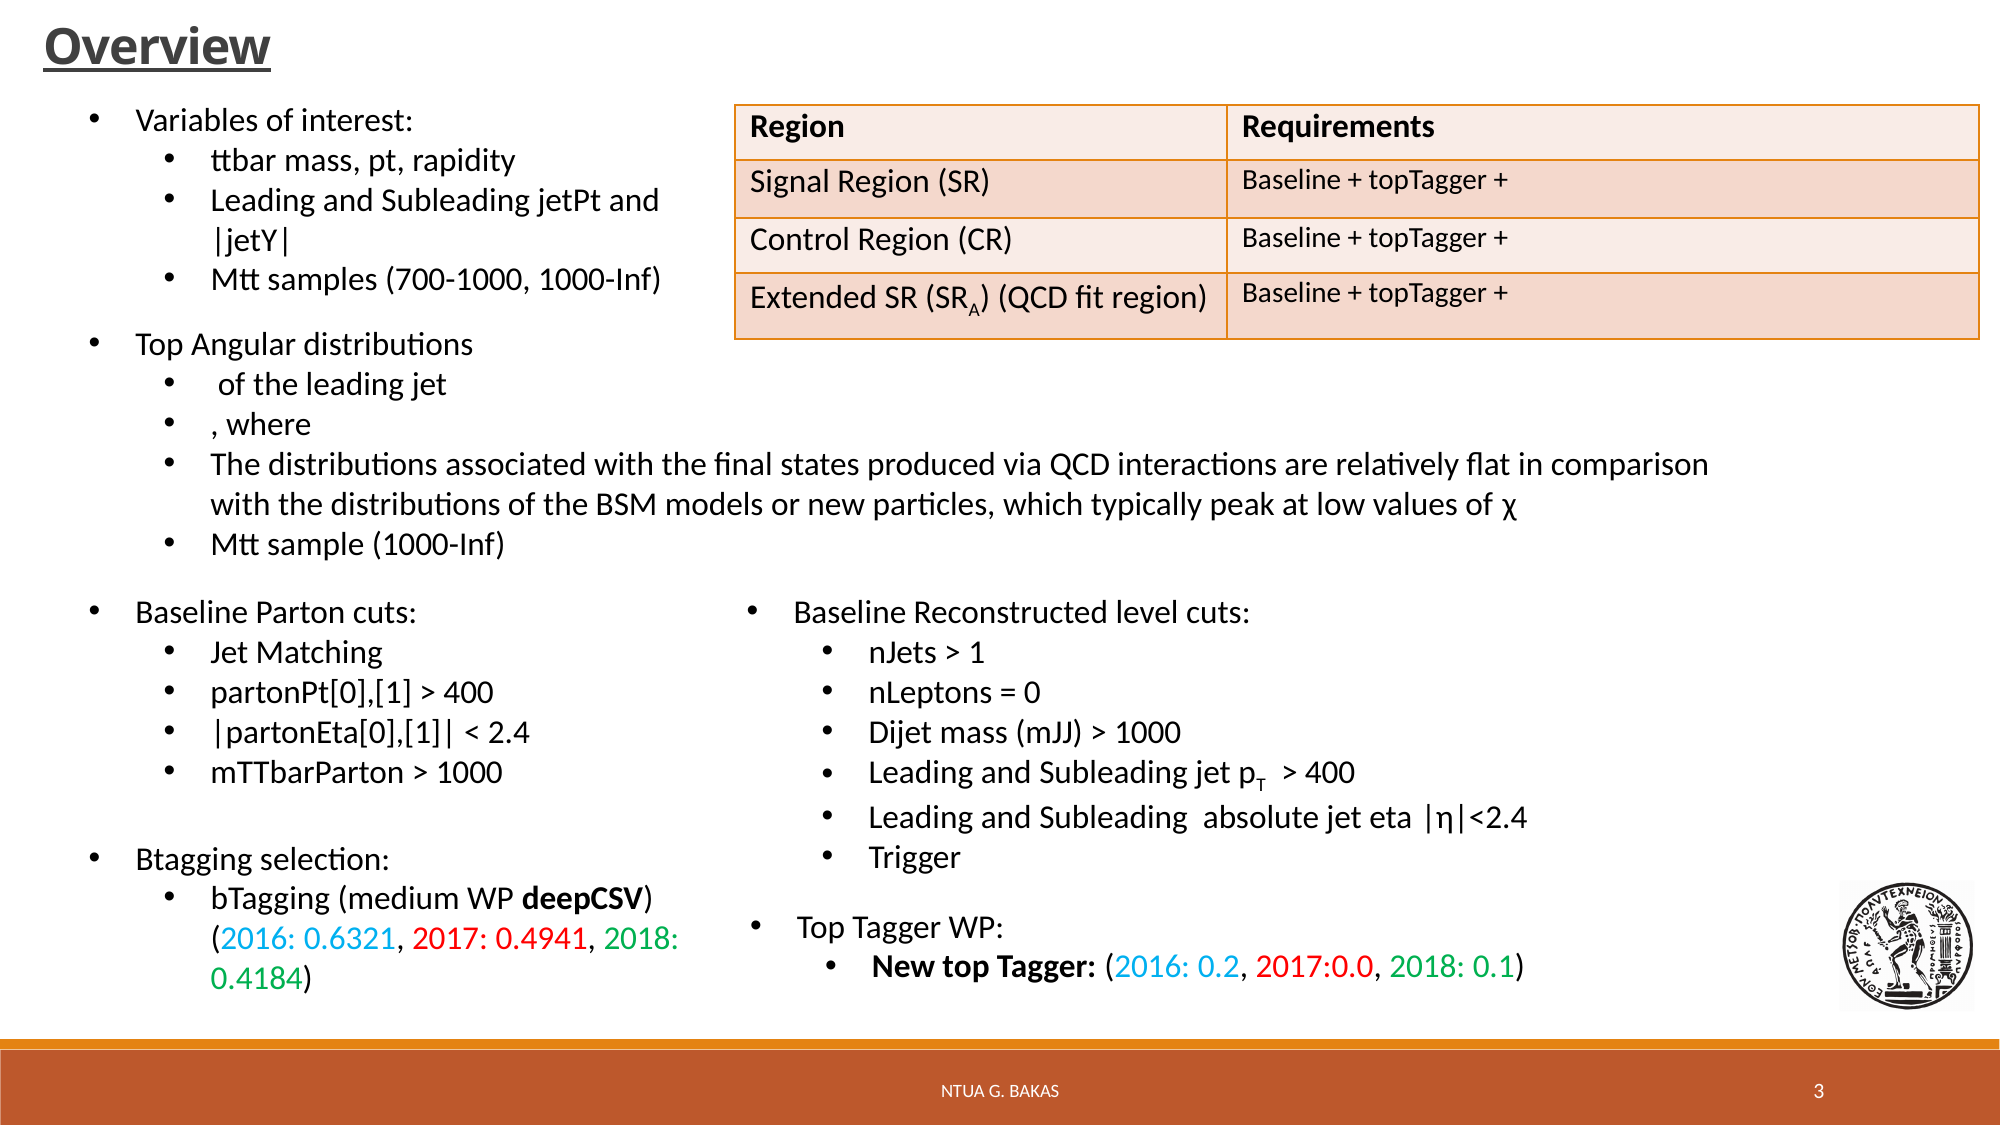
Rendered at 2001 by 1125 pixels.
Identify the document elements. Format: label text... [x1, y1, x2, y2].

slide_number 3 [1624, 1059, 1840, 1120]
text_box Variables of interest: ttbar mass, pt, rapidity Leading and Subleading jetPt and |jetY| Mtt samples (700-1000, 1000-Inf) [73, 90, 696, 305]
text_box Btagging selection: bTagging (medium WP deepCSV) (2016: 0.6321, 2017: 0.4941, 2018: 0.4184) [73, 829, 736, 1004]
text_box Baseline Reconstructed level cuts: nJets > 1 nLeptons = 0 Dijet mass (mJJ) > 1000 Leading and Subleading jet pT > 400 Leading and Subleading absolute jet eta |η|<2.4 Trigger [656, 582, 1732, 883]
footer NTUA G. Bakas [604, 1059, 1396, 1120]
text_box Baseline Parton cuts: Jet Matching partonPt[0],[1] > 400 |partonEta[0],[1]| < 2.4 mTTbarParton > 1000 [73, 582, 999, 798]
text_box Top Tagger WP: New top Tagger: (2016: 0.2, 2017:0.0, 2018: 0.1) [735, 897, 1553, 992]
picture [1839, 880, 1975, 1012]
text_box Overview [28, 7, 1754, 82]
